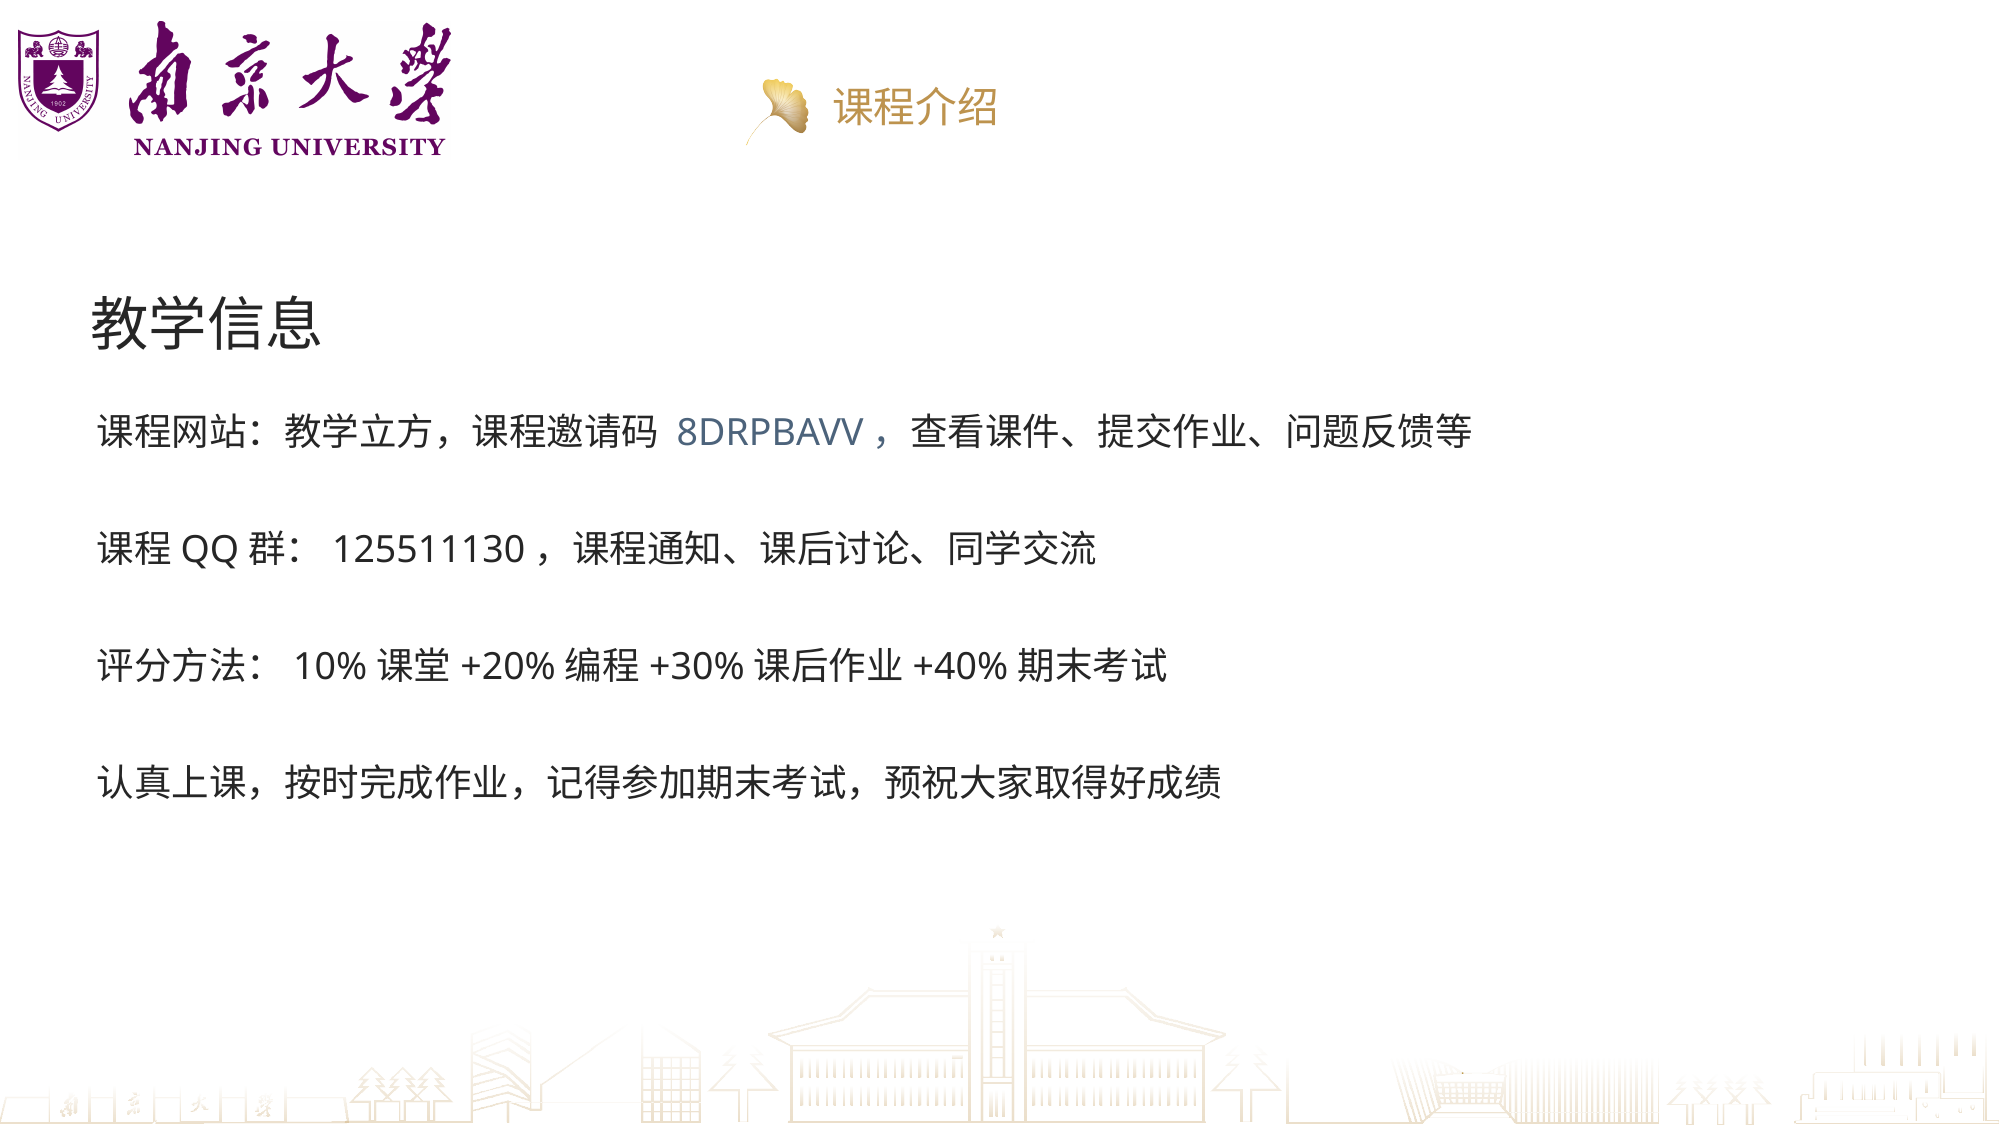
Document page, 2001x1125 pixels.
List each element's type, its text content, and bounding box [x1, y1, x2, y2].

text_box 课程介绍 [817, 73, 1015, 139]
picture [731, 64, 830, 169]
picture [18, 21, 451, 160]
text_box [74, 279, 1884, 811]
